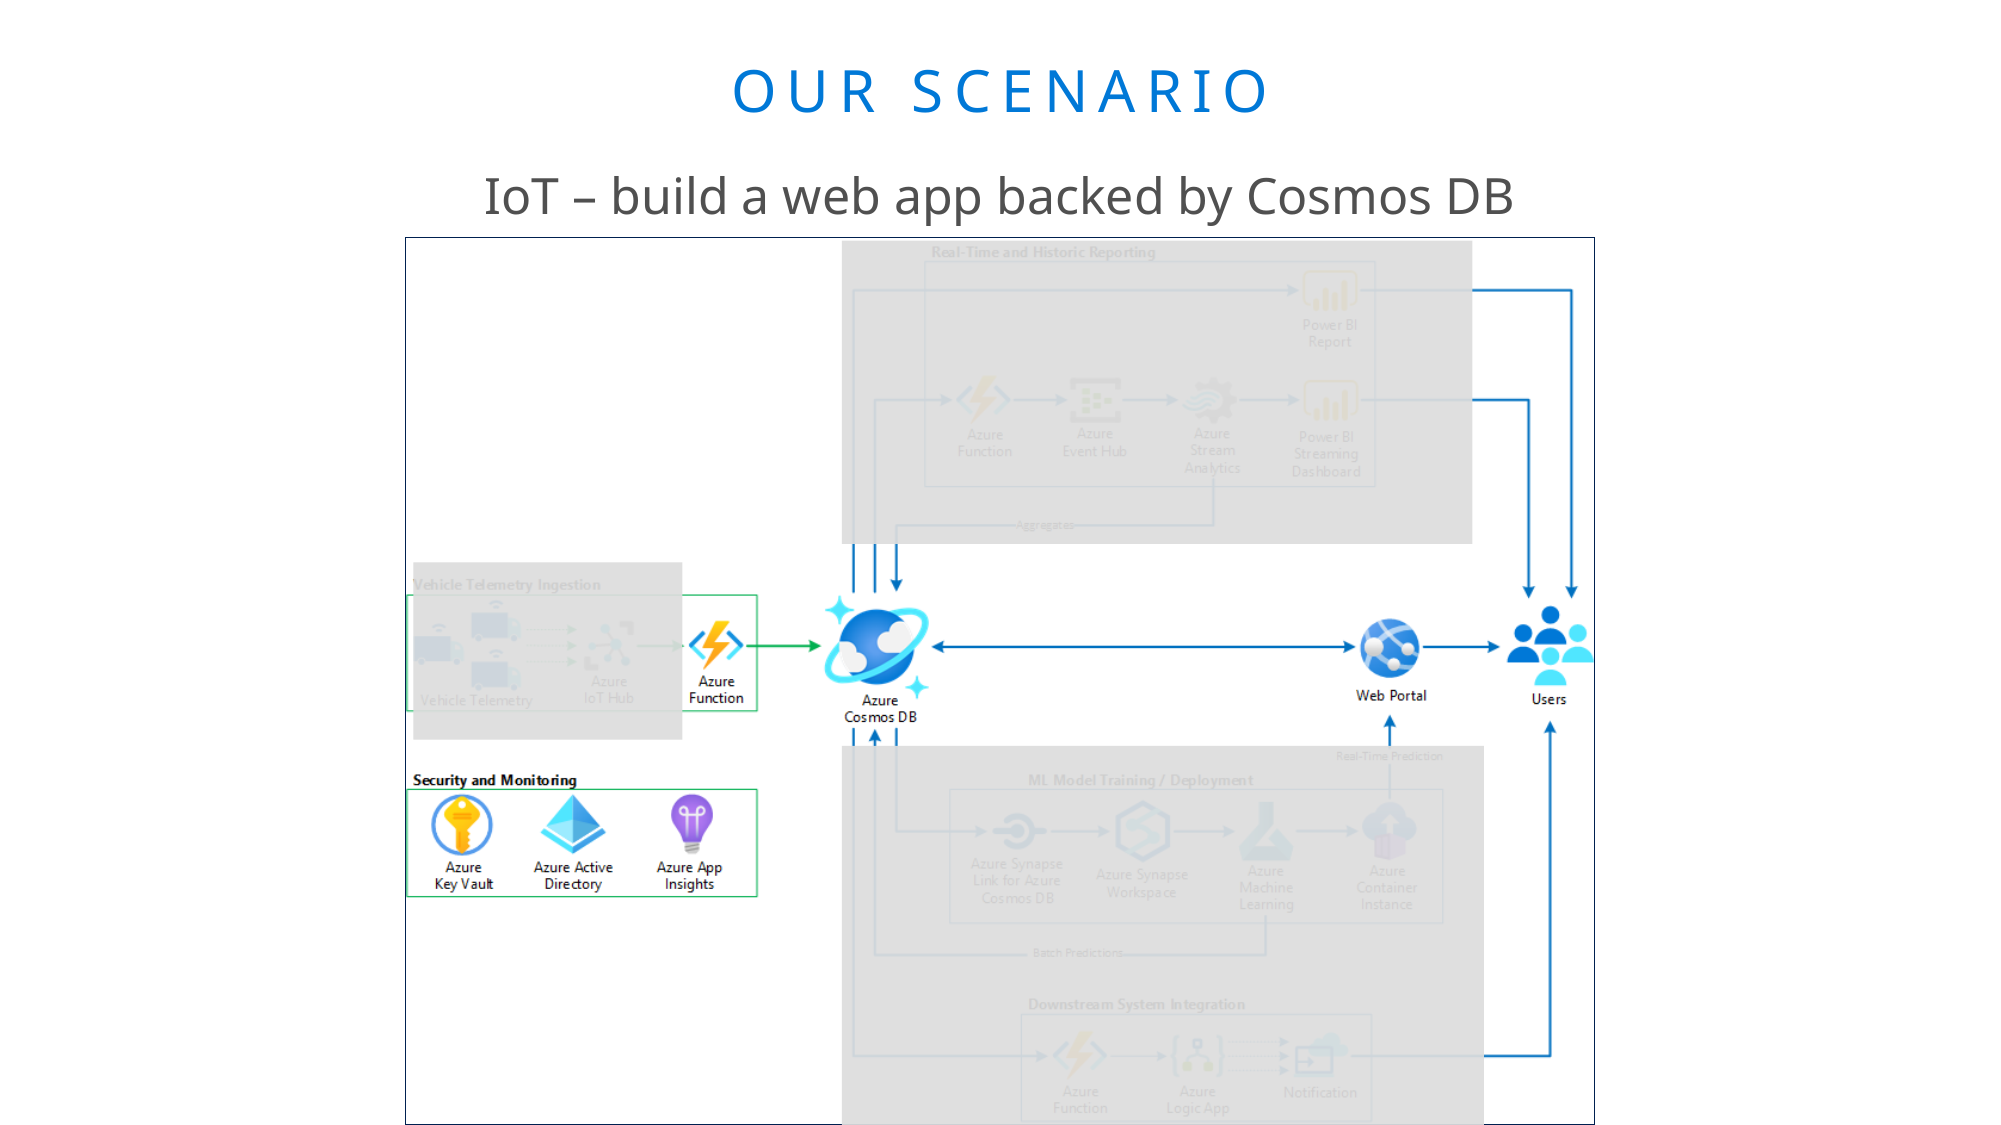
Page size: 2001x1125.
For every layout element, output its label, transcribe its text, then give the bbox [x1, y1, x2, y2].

picture [405, 236, 1595, 1125]
title Our scenario [44, 47, 1957, 196]
list IoT – build a web app backed by Cosmos DB [44, 149, 1956, 241]
